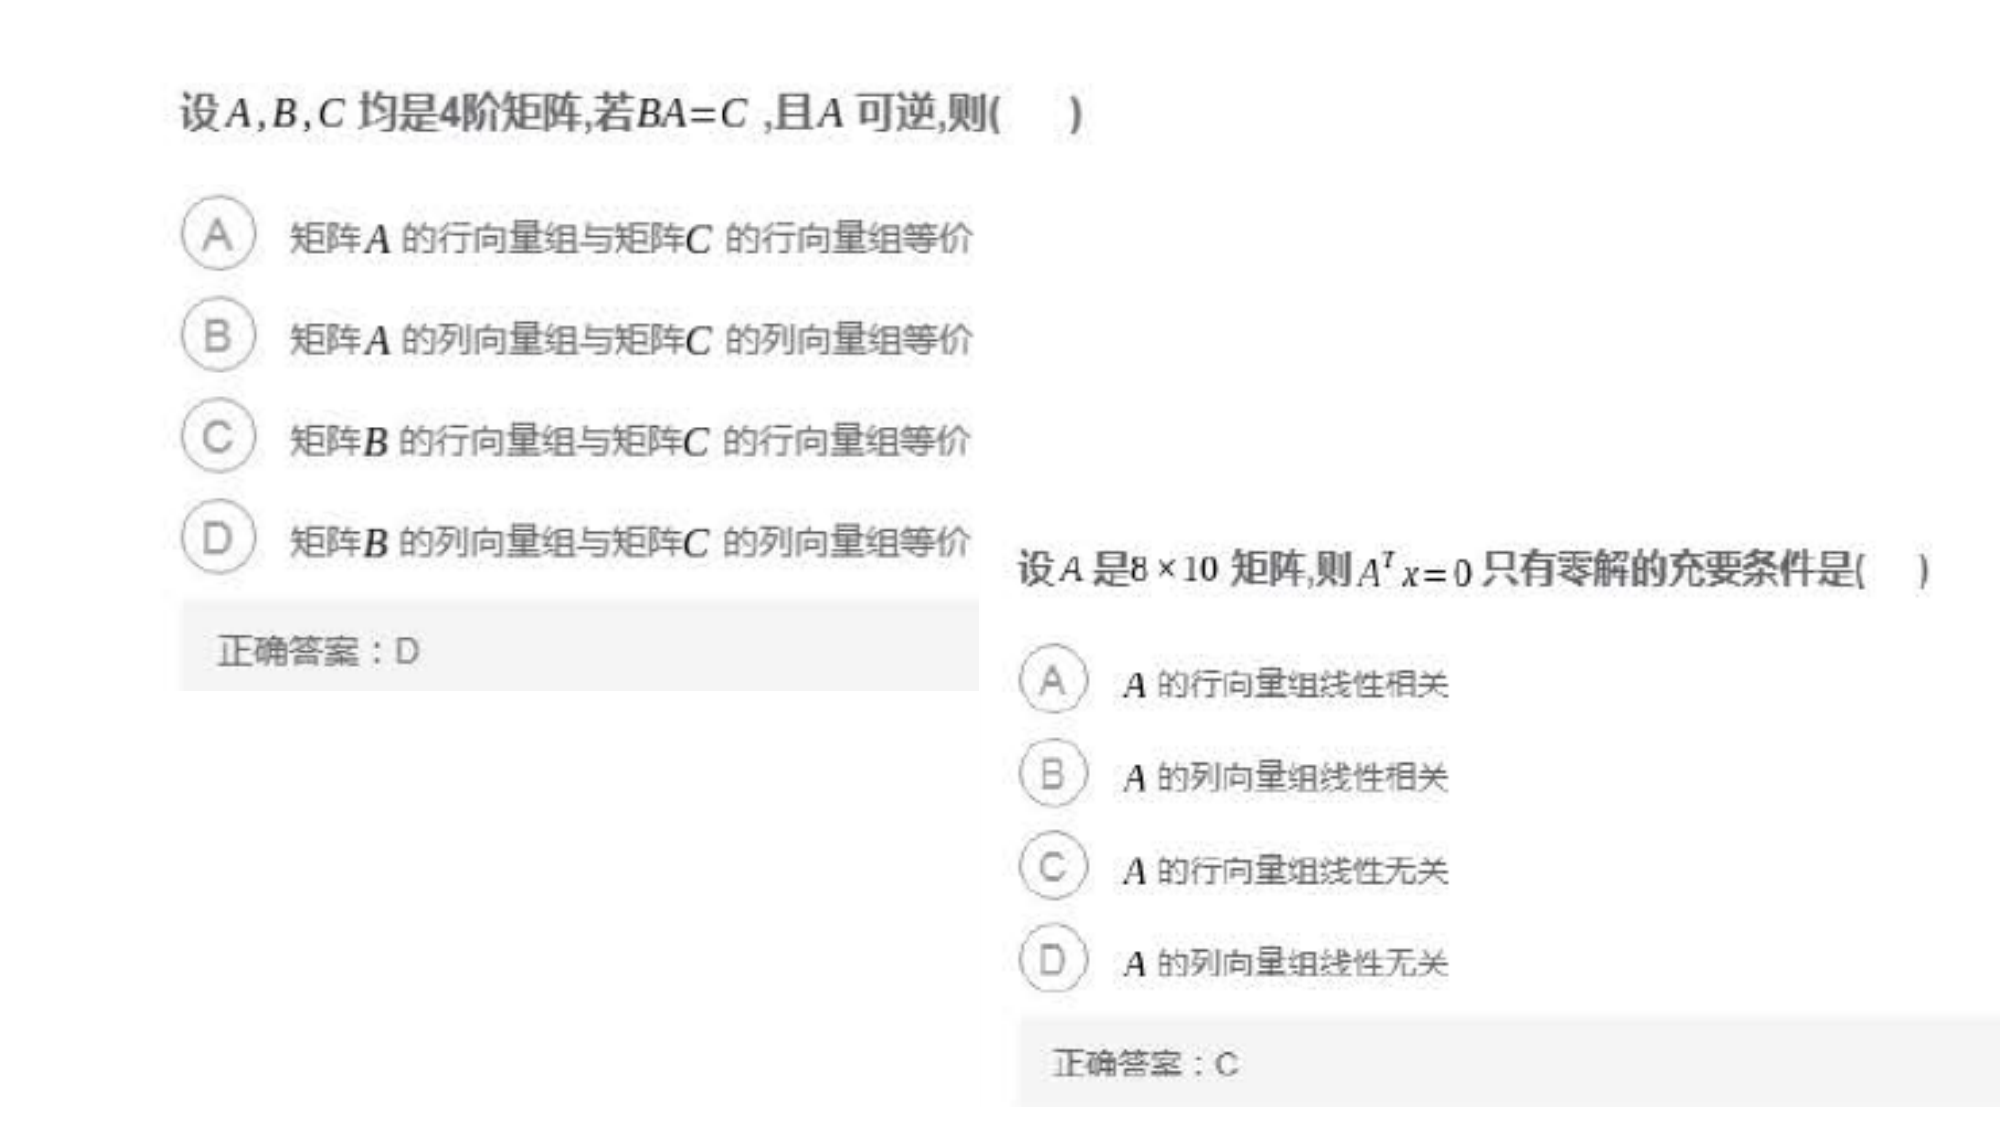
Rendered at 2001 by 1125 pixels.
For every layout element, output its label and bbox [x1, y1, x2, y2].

picture [151, 66, 2000, 1107]
